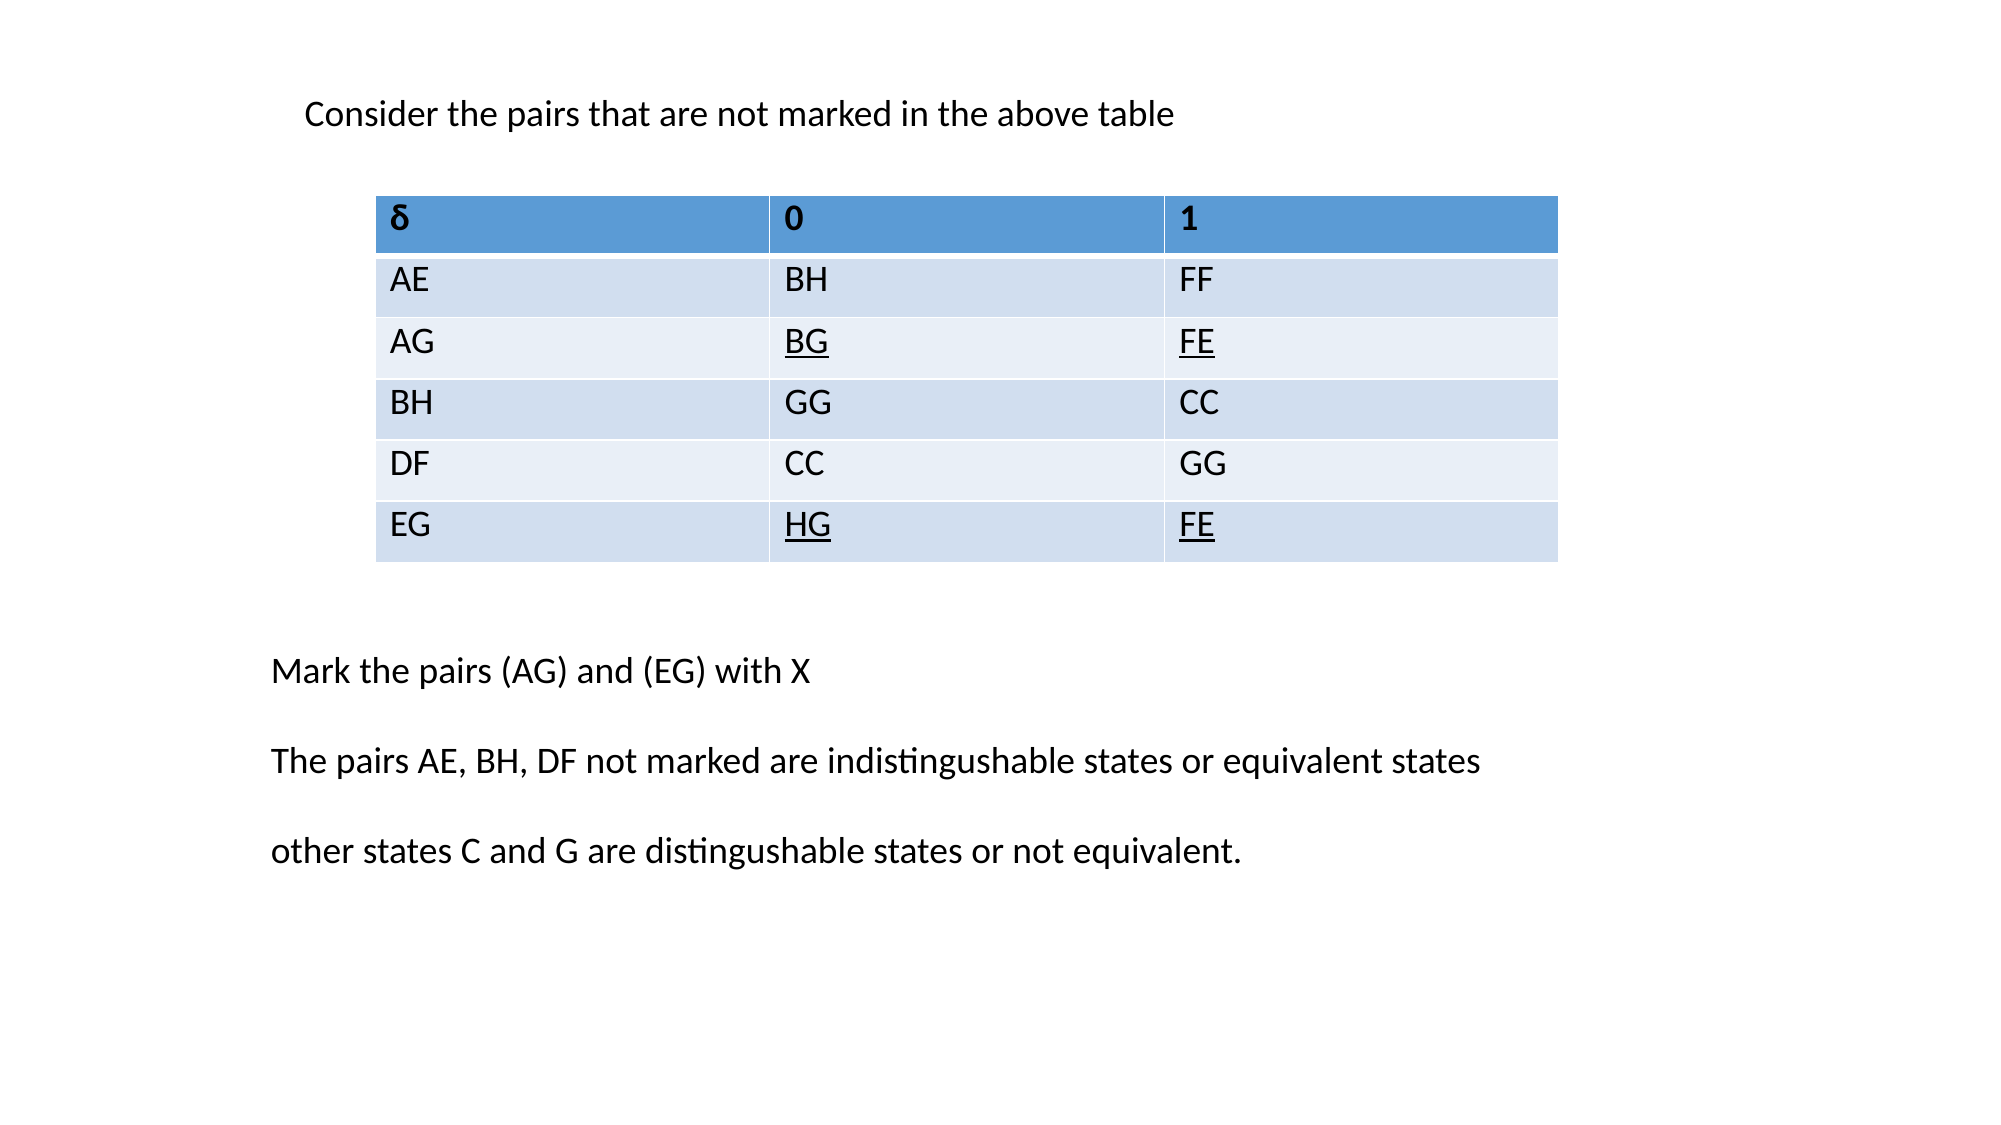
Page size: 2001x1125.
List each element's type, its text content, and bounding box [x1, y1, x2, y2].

table_cell AG [376, 318, 769, 378]
table_cell CC [1165, 380, 1558, 439]
table_cell GG [1165, 441, 1558, 500]
table_cell BH [376, 380, 769, 439]
table_cell BG [770, 318, 1164, 378]
table_cell FF [1165, 259, 1558, 317]
table_cell FE [1165, 502, 1558, 562]
text_box Mark the pairs (AG) and (EG) with X The pairs AE, BH, DF not marked are indistingushable states or equivalent states other states C and G are distingushable states or not equivalent. [256, 638, 1710, 879]
table_header 1 [1165, 196, 1558, 253]
table_cell HG [770, 502, 1164, 562]
table_cell AE [376, 259, 769, 317]
text_box Consider the pairs that are not marked in the above table [289, 81, 1537, 141]
table_cell CC [770, 441, 1164, 500]
table_cell FE [1165, 318, 1558, 378]
table_cell GG [770, 380, 1164, 439]
table_header 0 [770, 196, 1164, 253]
table_cell DF [376, 441, 769, 500]
table_header δ [376, 196, 769, 253]
table_cell EG [376, 502, 769, 562]
table_cell BH [770, 259, 1164, 317]
